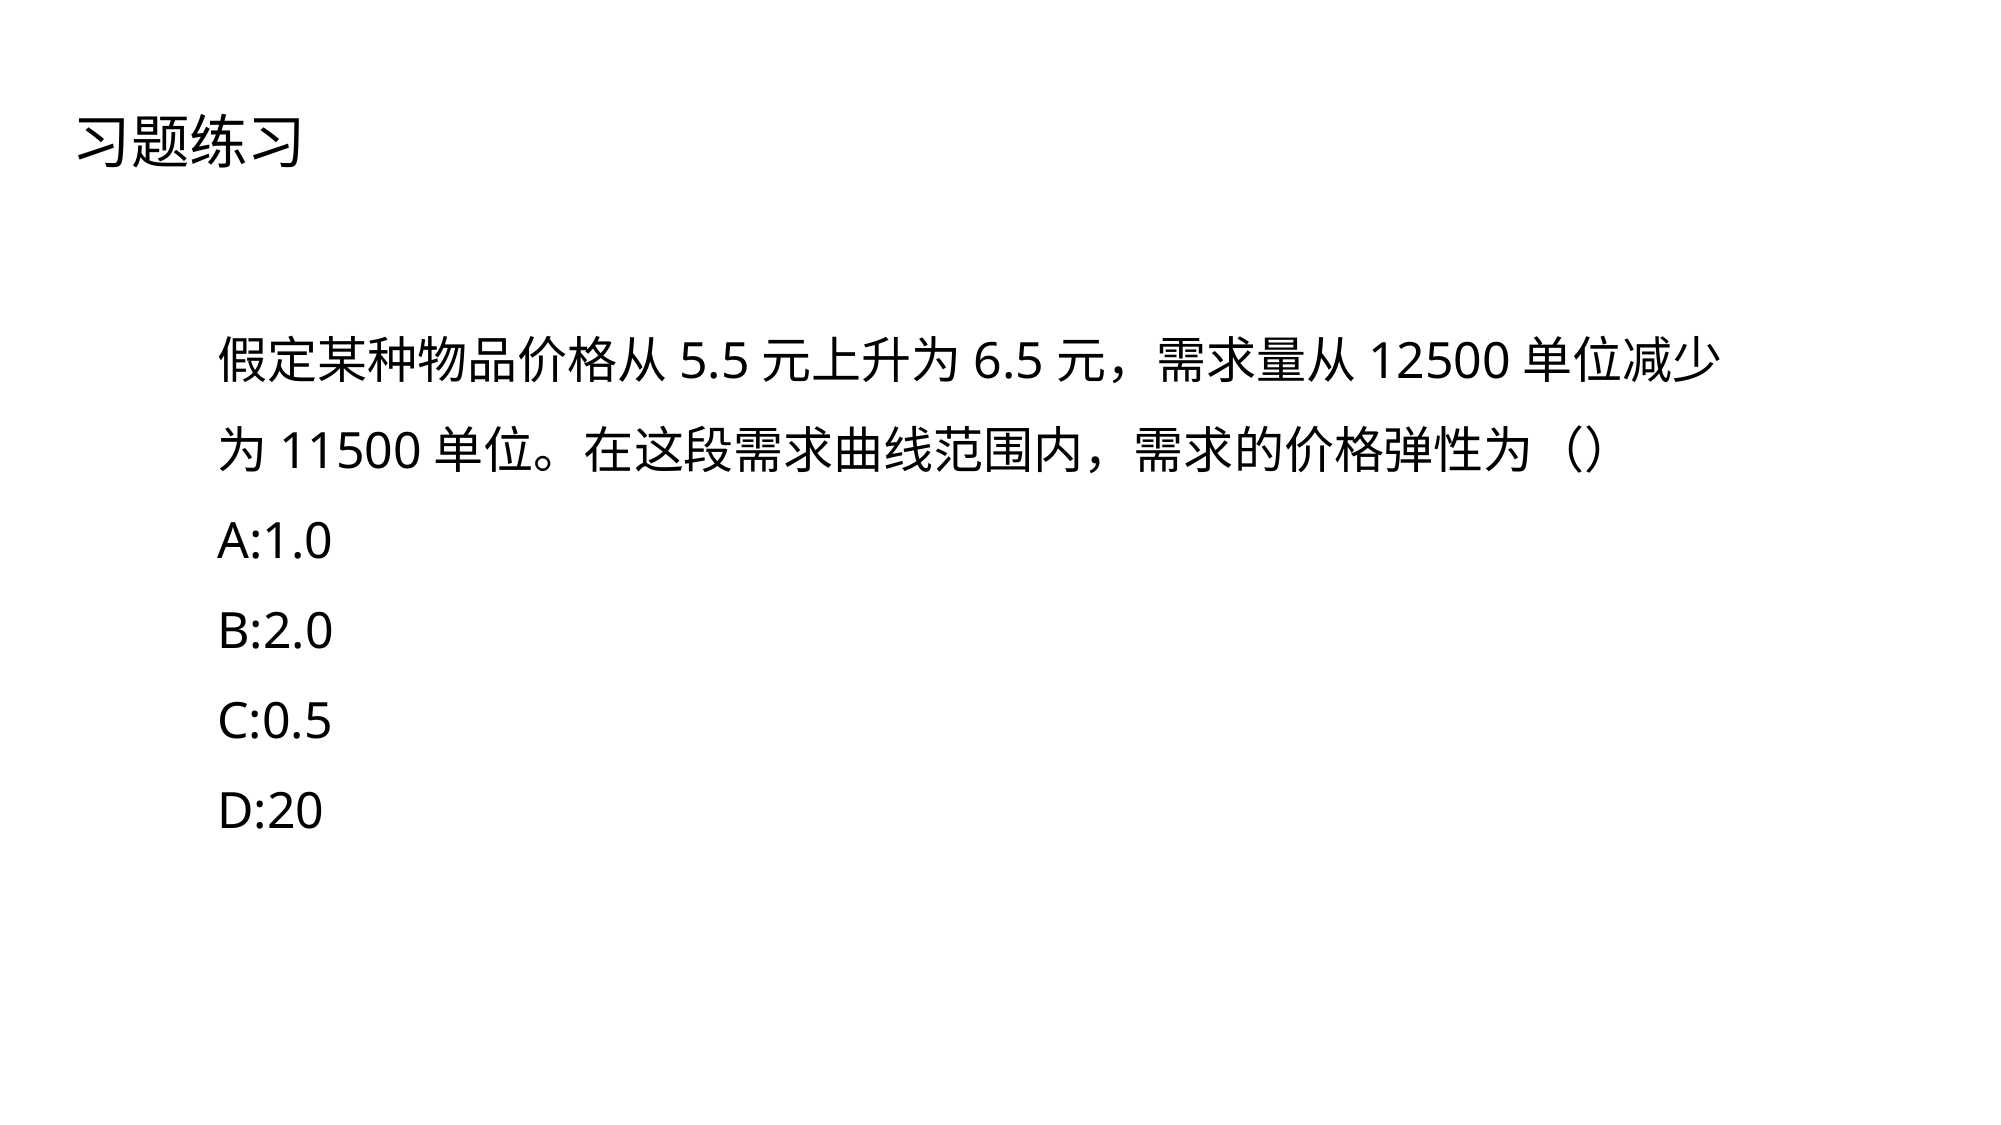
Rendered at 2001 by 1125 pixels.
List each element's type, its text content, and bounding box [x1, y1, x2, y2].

text_box 假定某种物品价格从5.5元上升为6.5元，需求量从12500单位减少为11500单位。在这段需求曲线范围内，需求的价格弹性为（） A:1.0 B:2.0 C:0.5 D:20 [202, 291, 1756, 846]
text_box 习题练习 [54, 95, 837, 184]
